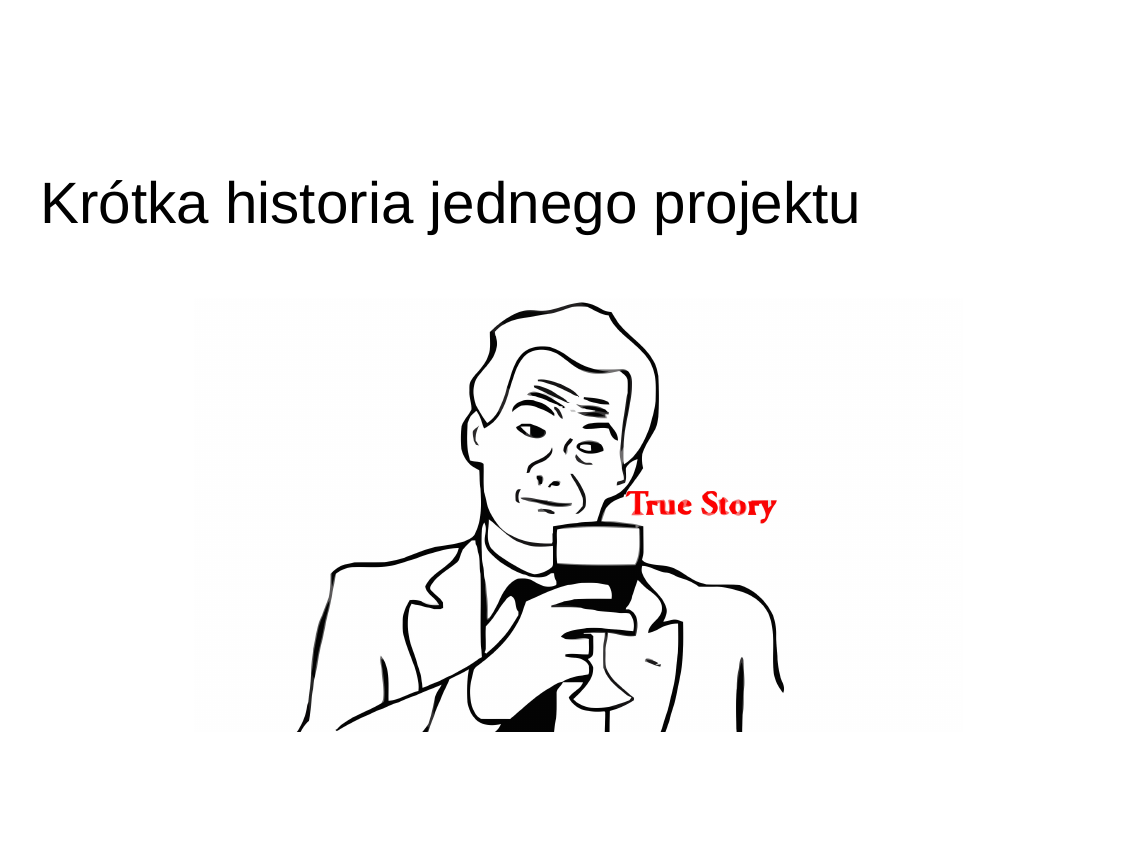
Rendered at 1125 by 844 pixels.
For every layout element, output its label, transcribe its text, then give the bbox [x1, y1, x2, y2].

picture [194, 298, 963, 732]
text_box Krótka historia jednego projektu [40, 151, 892, 259]
